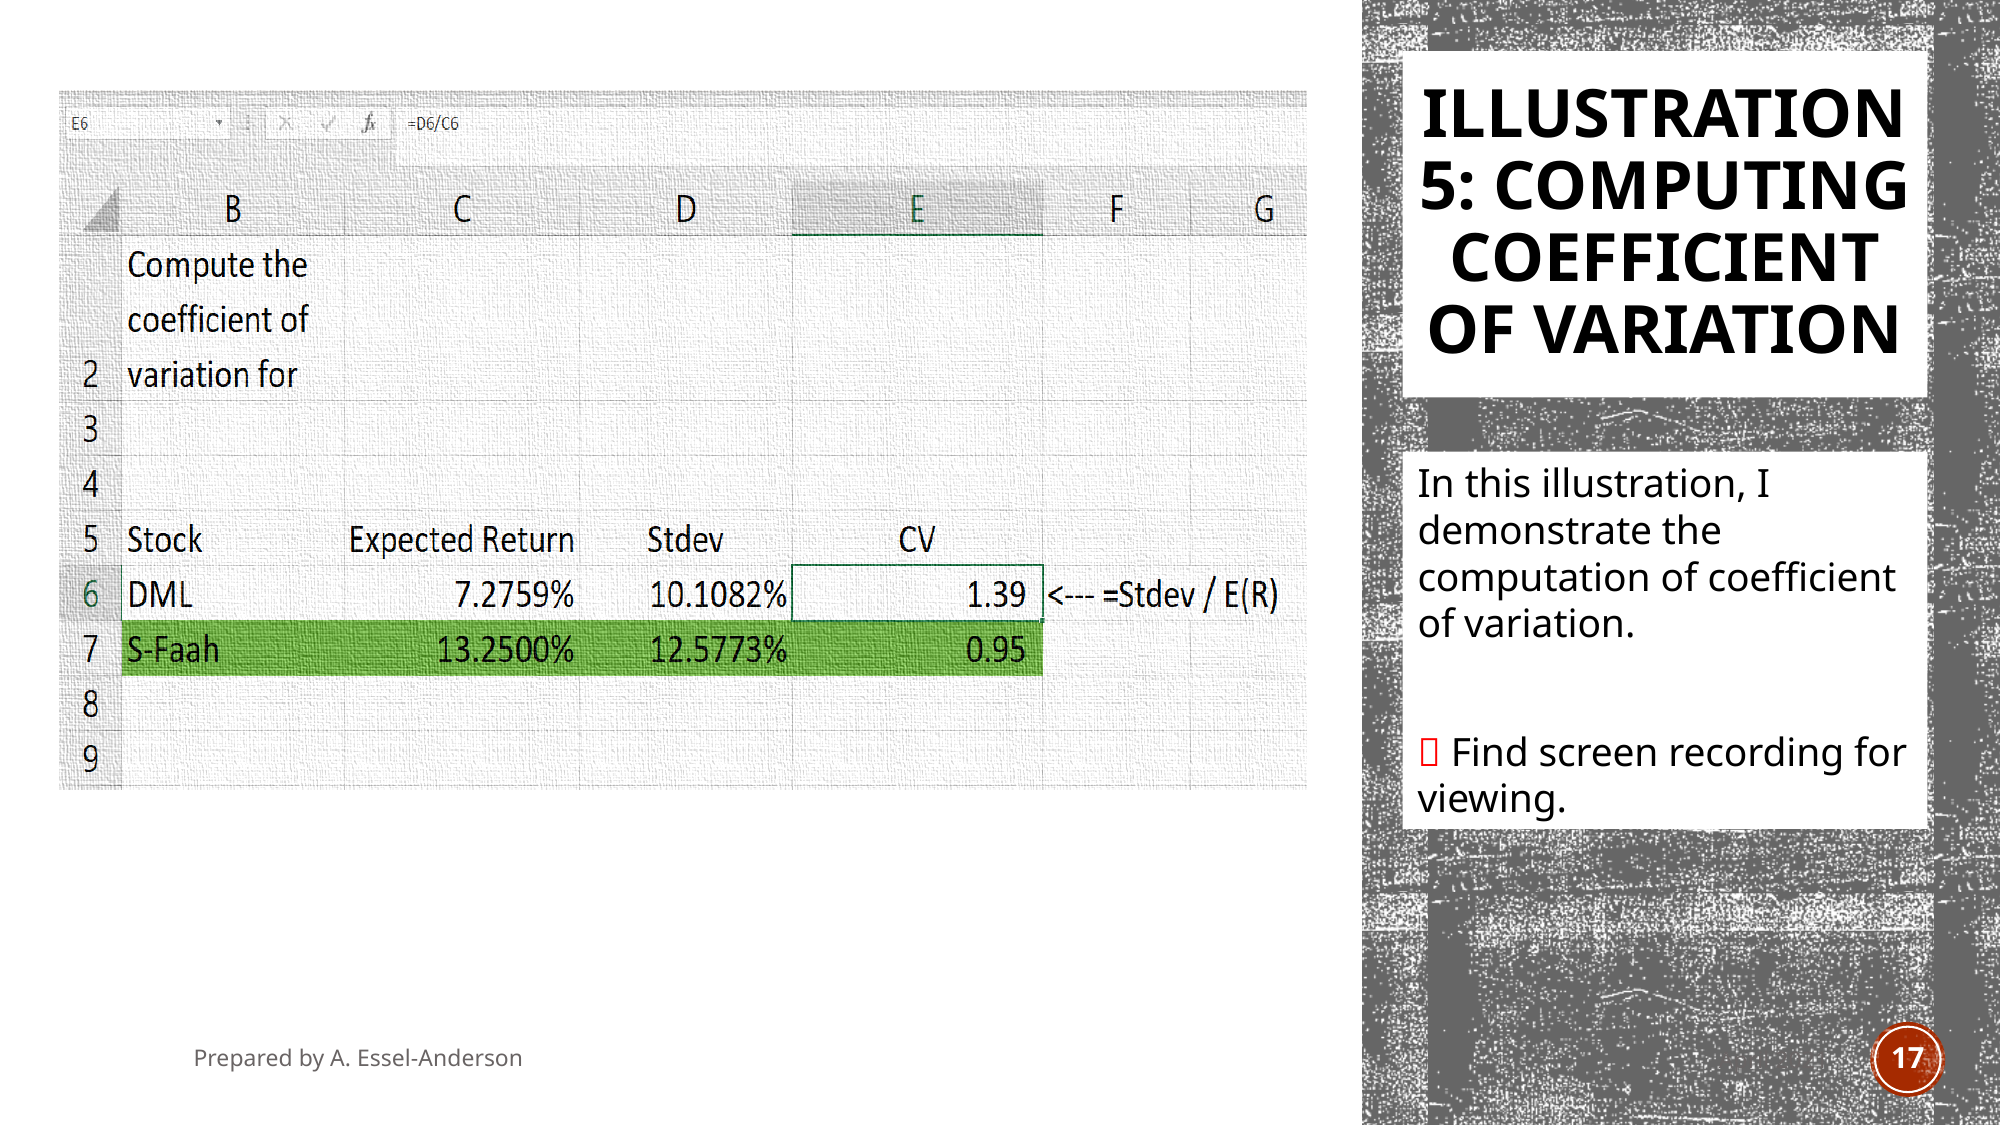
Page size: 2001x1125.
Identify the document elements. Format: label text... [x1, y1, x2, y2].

title Illustration 5: Computing coefficient of variation [1402, 51, 1928, 398]
slide_number 17 [1855, 1028, 1961, 1089]
footer Prepared by A. Essel-Anderson [178, 1028, 1217, 1089]
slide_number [1306, 1028, 1844, 1089]
list In this illustration, I demonstrate the computation of coefficient of variation.  Find screen recording for viewing. [1402, 451, 1928, 829]
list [62, 92, 1305, 788]
